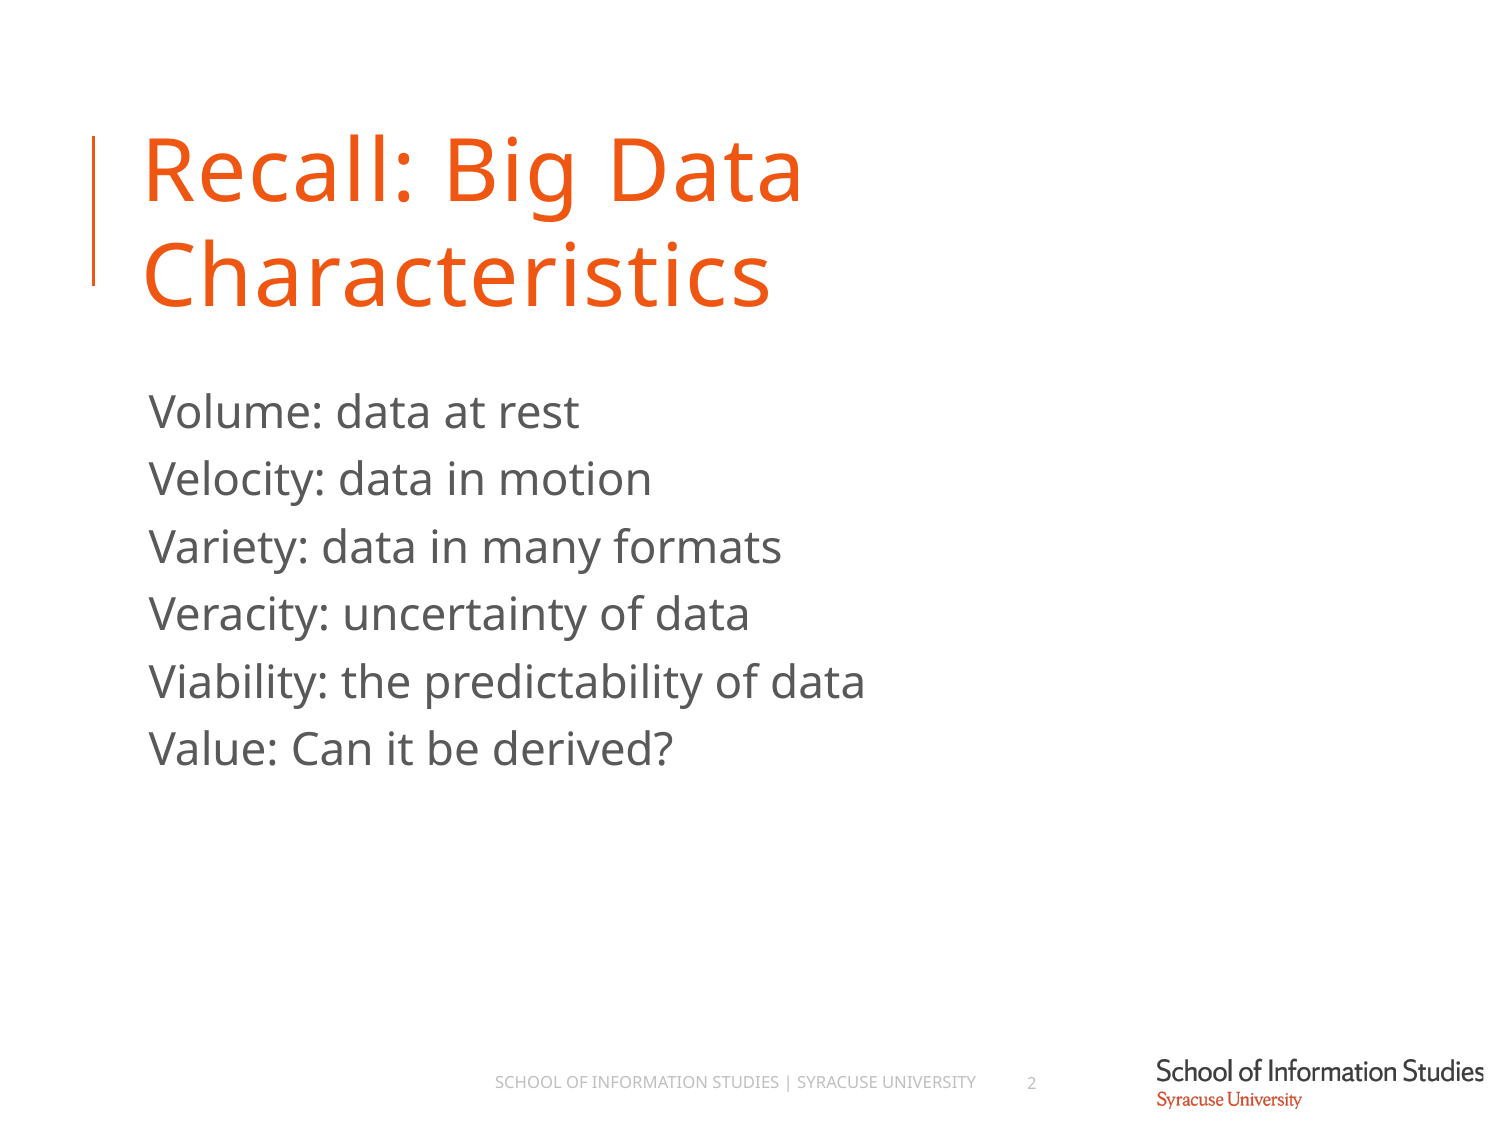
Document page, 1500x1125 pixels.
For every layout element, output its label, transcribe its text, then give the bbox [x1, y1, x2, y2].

list Volume: data at rest Velocity: data in motion Variety: data in many formats Veracity: uncertainty of data Viability: the predictability of data Value: Can it be derived? [126, 375, 1322, 1035]
footer School of Information Studies | Syracuse University [283, 1061, 993, 1106]
title Recall: Big Data Characteristics [126, 96, 1322, 342]
slide_number 2 [1012, 1061, 1149, 1107]
